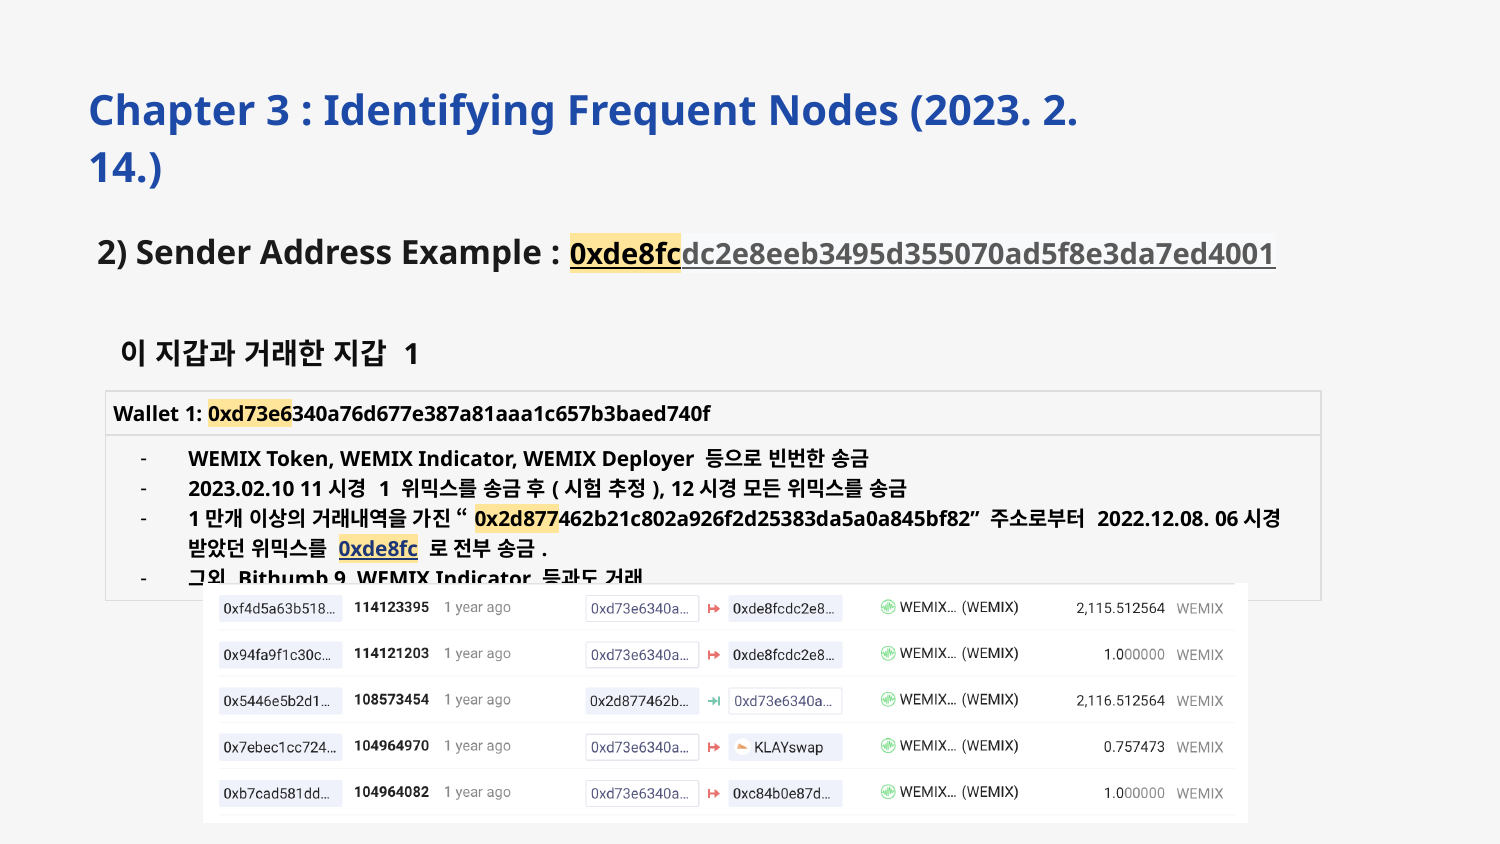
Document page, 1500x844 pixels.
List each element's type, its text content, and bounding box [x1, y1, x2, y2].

picture [203, 583, 1248, 824]
title Chapter 3 : Identifying Frequent Nodes (2023. 2. 14.) [73, 59, 1122, 217]
table_cell WEMIX Token, WEMIX Indicator, WEMIX Deployer 등으로 빈번한 송금 2023.02.10 11시경 1 위믹스를 송금 후(시험 추정), 12시경 모든 위믹스를 송금 1만개 이상의 거래내역을 가진 “0x2d877462b21c802a926f2d25383da5a0a845bf82” 주소로부터 2022.12.08. 06시경 받았던 위믹스를 0xde8fc 로 전부 송금. 그외 Bithumb 9, WEMIX Indicator 등과도 거래 [106, 436, 1320, 600]
table_header Wallet 1: 0xd73e6340a76d677e387a81aaa1c657b3baed740f [106, 392, 1320, 434]
title 2) Sender Address Example : 0xde8fcdc2e8eeb3495d355070ad5f8e3da7ed4001 [82, 216, 1344, 337]
text_box 이 지갑과 거래한 지갑 1 [105, 315, 1063, 386]
